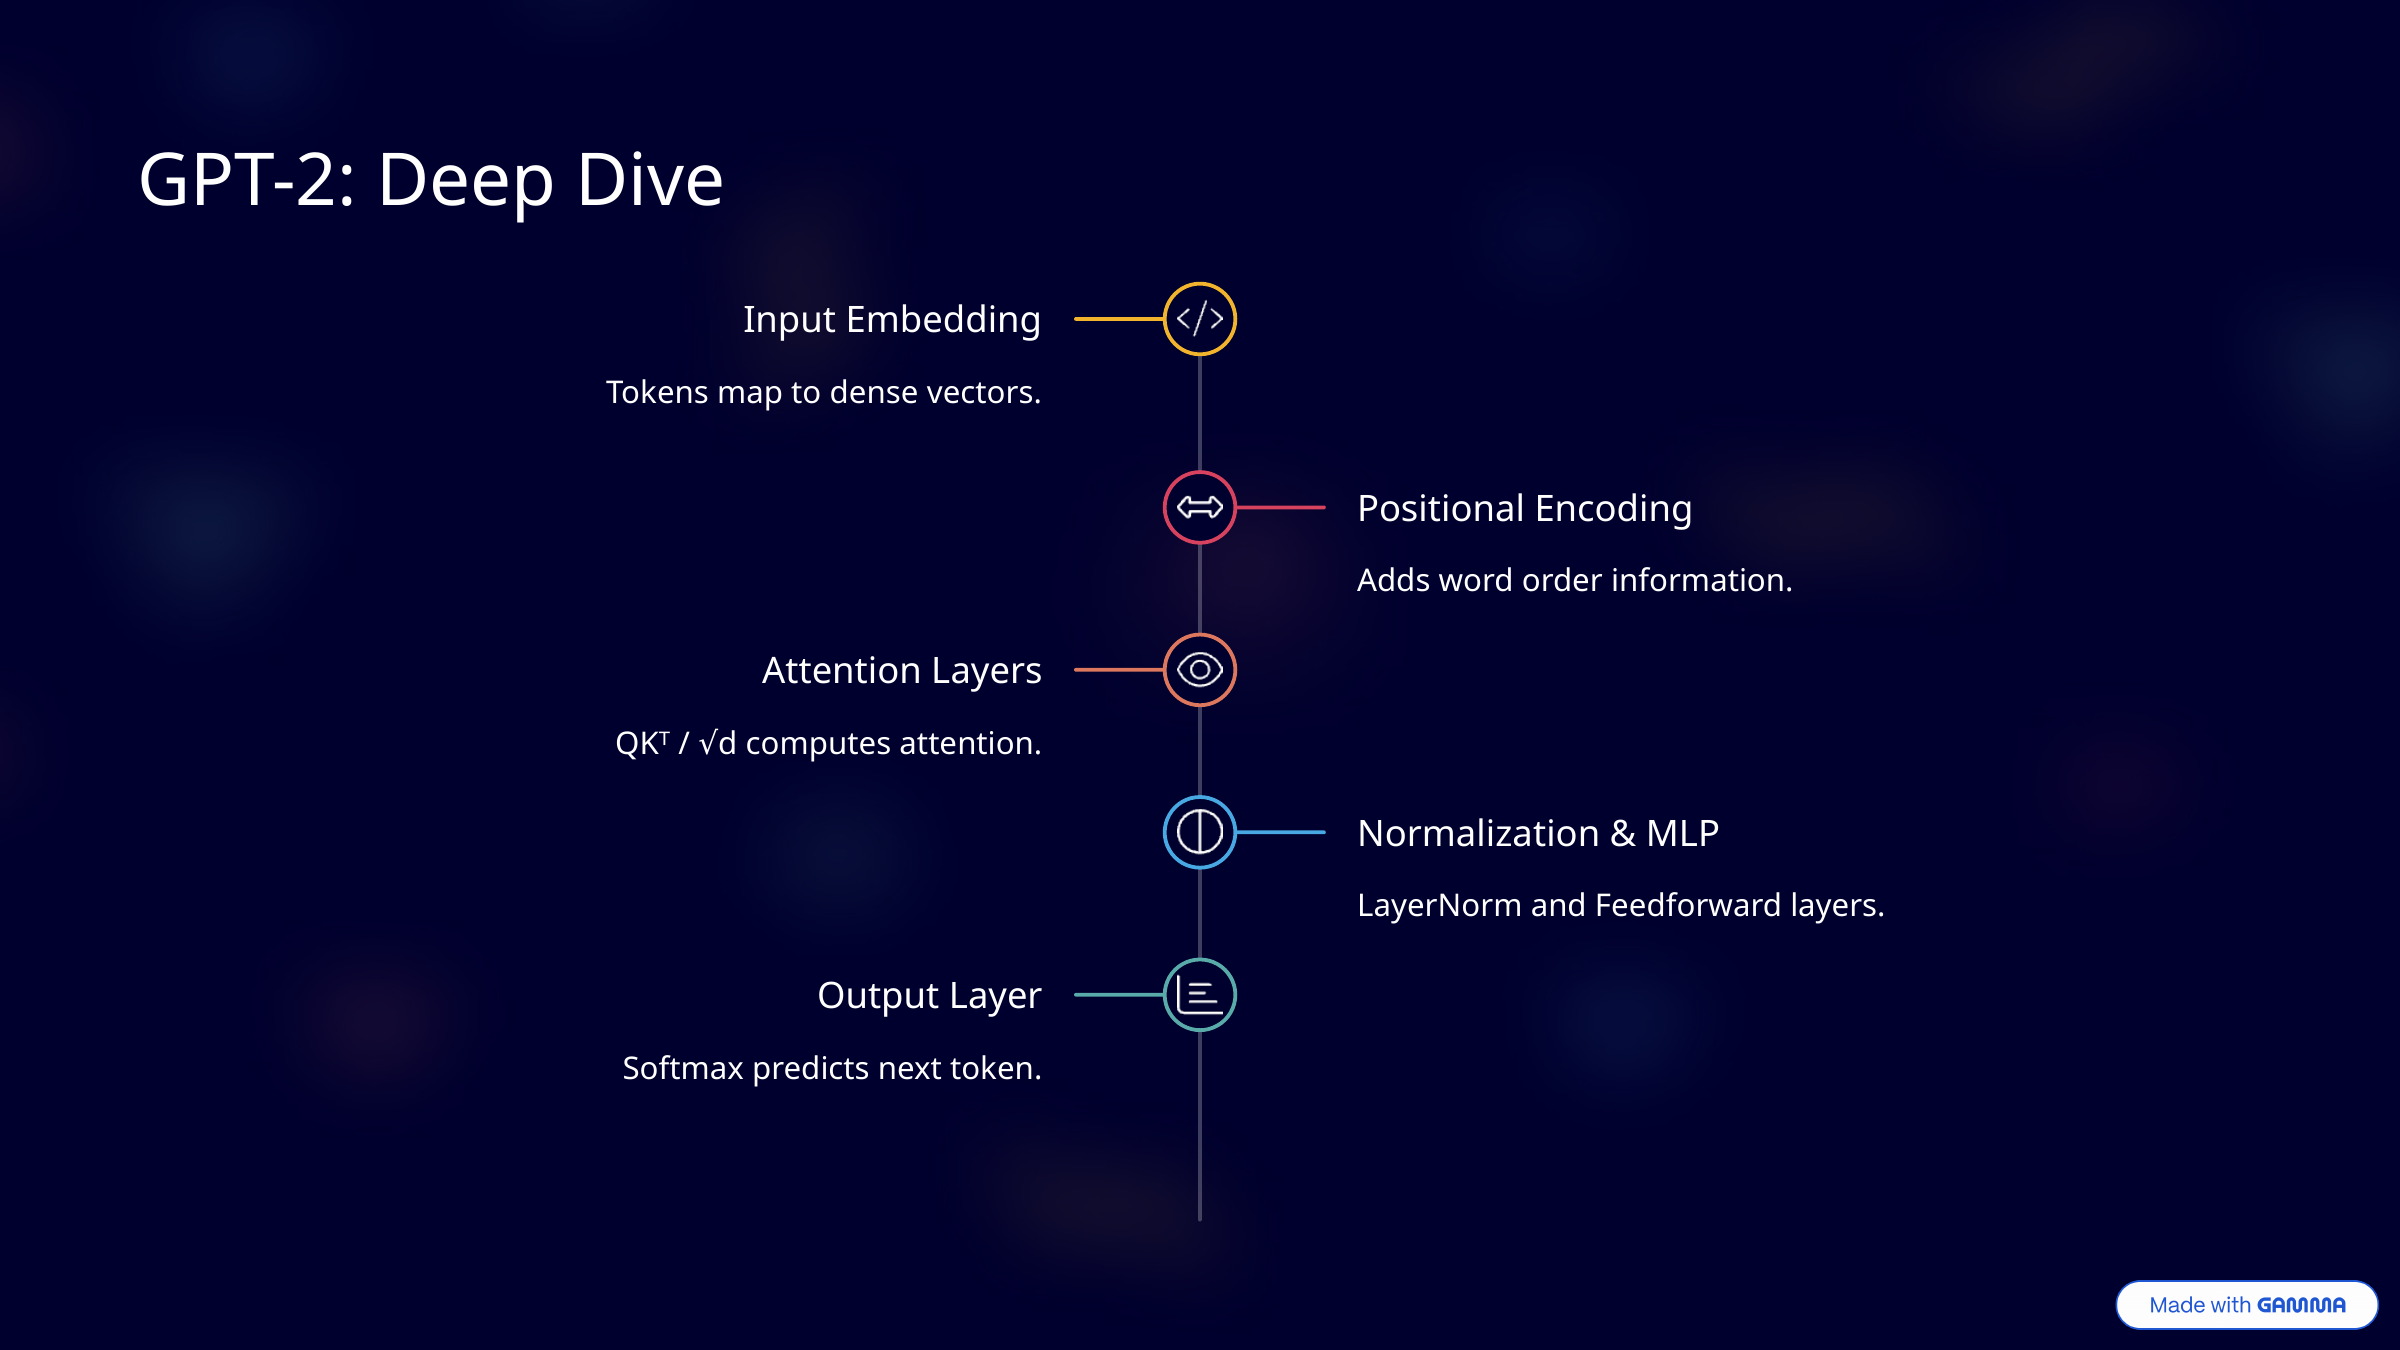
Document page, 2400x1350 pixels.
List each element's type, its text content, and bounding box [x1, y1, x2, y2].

text_box [1223, 805, 1236, 860]
text_box [1178, 959, 1222, 967]
text_box Softmax predicts next token. [137, 1035, 1043, 1086]
text_box [1164, 968, 1177, 1022]
text_box [1178, 634, 1222, 642]
text_box [1178, 698, 1222, 706]
text_box [1164, 643, 1177, 697]
text_box GPT-2: Deep Dive [137, 128, 877, 221]
text_box [1198, 355, 1202, 472]
text_box [1223, 968, 1236, 1022]
text_box [1164, 480, 1177, 535]
text_box [1198, 706, 1202, 797]
text_box LayerNorm and Feedforward layers. [1357, 872, 2263, 924]
text_box [1198, 543, 1202, 634]
text_box [1178, 797, 1222, 804]
text_box [1074, 667, 1164, 672]
text_box [1178, 283, 1222, 291]
text_box Tokens map to dense vectors. [137, 359, 1043, 410]
text_box [1179, 536, 1221, 543]
text_box [1223, 480, 1236, 535]
text_box Normalization & MLP [1357, 807, 1727, 854]
text_box [1178, 347, 1222, 355]
text_box [1179, 861, 1221, 868]
text_box [1074, 317, 1164, 321]
text_box QKᵀ / √d computes attention. [137, 710, 1043, 761]
picture [1177, 642, 1223, 698]
text_box Positional Encoding [1357, 482, 1727, 529]
text_box [1236, 830, 1326, 835]
text_box [1179, 472, 1221, 479]
picture [2106, 1271, 2389, 1339]
text_box [1223, 292, 1236, 346]
text_box Input Embedding [673, 294, 1043, 341]
text_box [1236, 505, 1326, 510]
text_box [1198, 1031, 1202, 1222]
text_box [1074, 992, 1164, 997]
text_box Adds word order information. [1357, 547, 2263, 599]
text_box [1178, 1023, 1222, 1031]
text_box [1198, 868, 1202, 959]
picture [1177, 479, 1223, 536]
text_box [1164, 292, 1177, 346]
text_box Output Layer [673, 970, 1043, 1017]
picture [1177, 291, 1223, 347]
picture [1177, 967, 1223, 1023]
text_box [1164, 805, 1177, 860]
text_box [1223, 643, 1236, 697]
picture [1177, 804, 1223, 861]
text_box Attention Layers [673, 645, 1043, 692]
